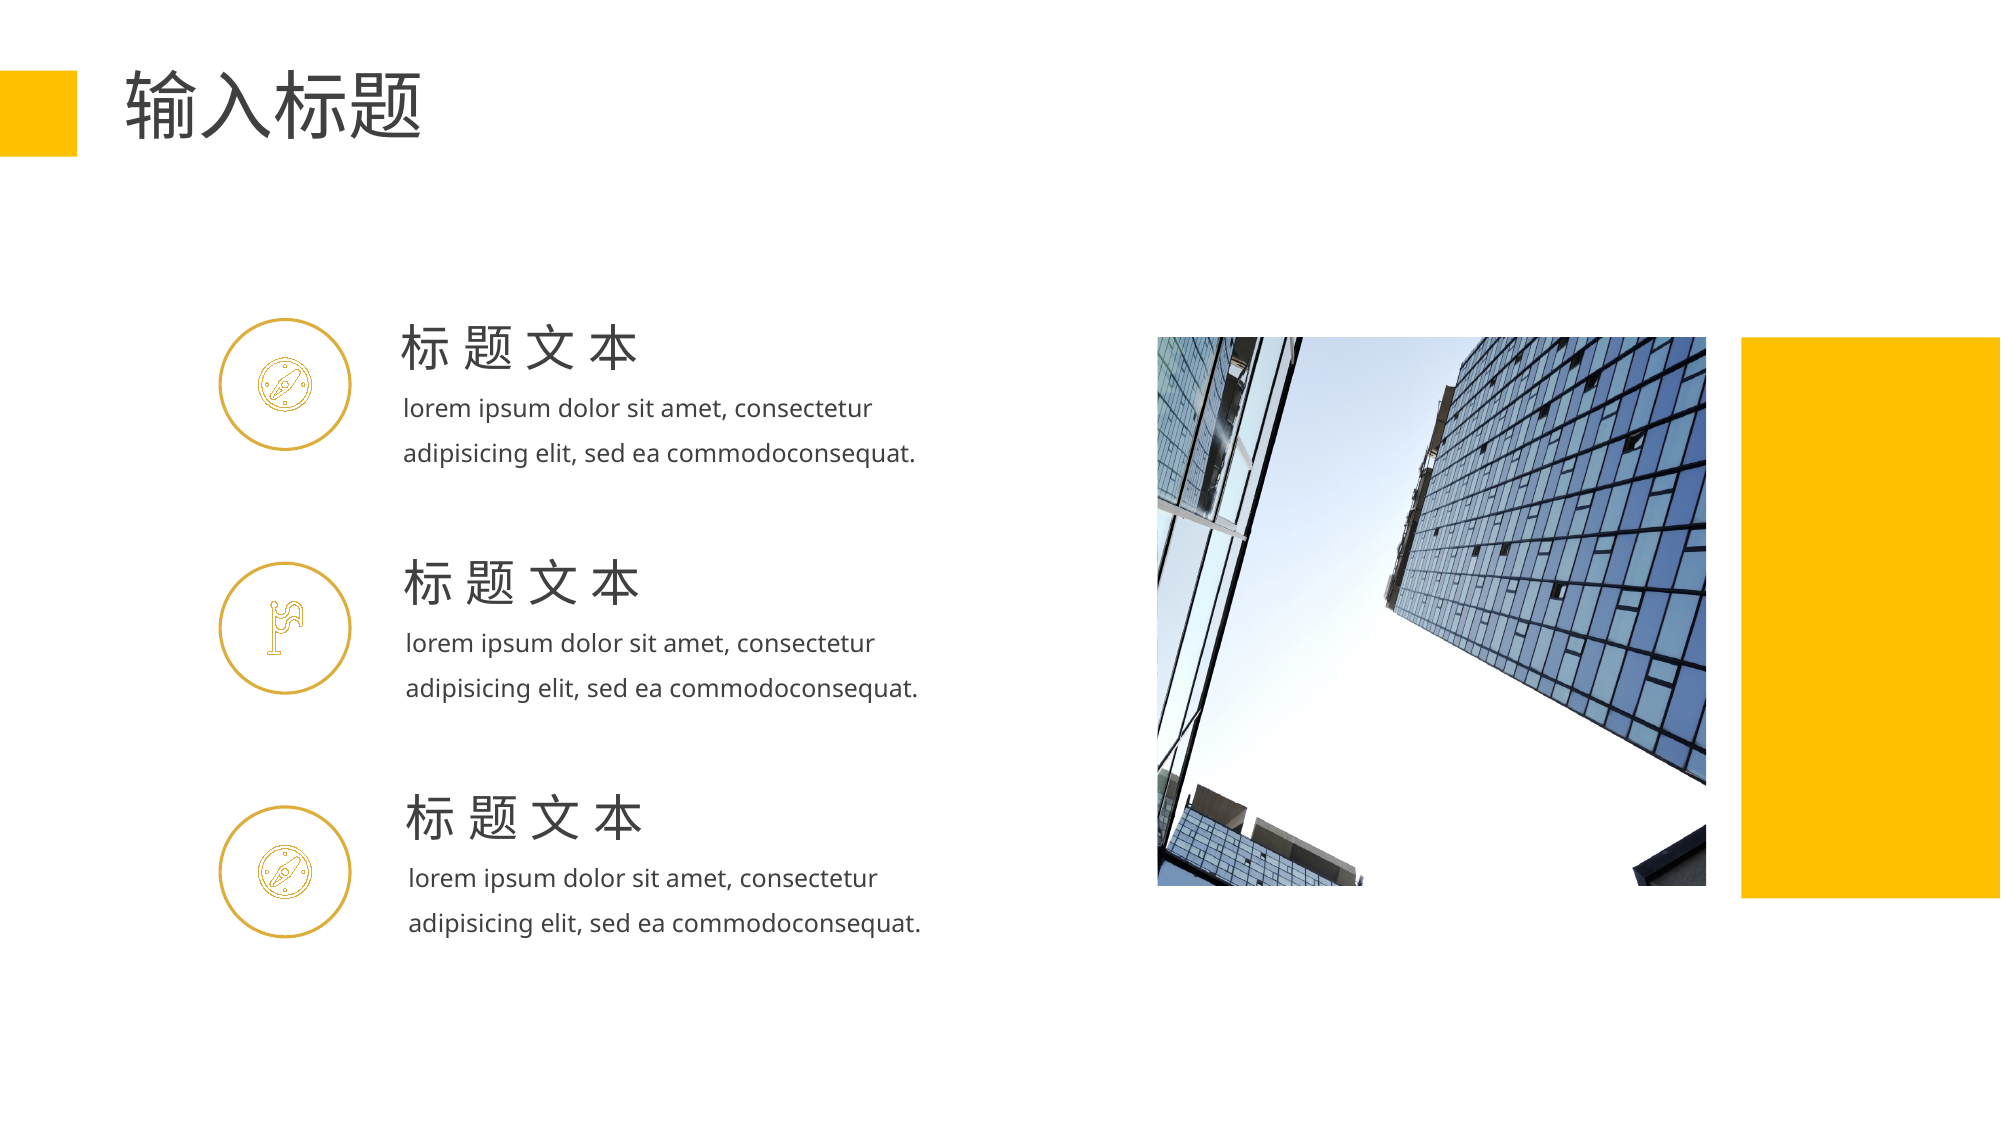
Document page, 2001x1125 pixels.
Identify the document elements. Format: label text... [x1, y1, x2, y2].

text_box 标题文本 [385, 309, 753, 384]
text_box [220, 806, 350, 937]
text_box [220, 563, 350, 694]
text_box [0, 70, 78, 158]
text_box lorem ipsum dolor sit amet, consectetur adipisicing elit, sed ea commodoconsequat. [390, 605, 975, 710]
text_box [1740, 336, 2000, 899]
picture [1157, 337, 1707, 886]
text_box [220, 319, 350, 450]
text_box lorem ipsum dolor sit amet, consectetur adipisicing elit, sed ea commodoconsequat. [388, 370, 972, 475]
text_box 标题文本 [390, 779, 708, 854]
text_box 输入标题 [108, 50, 451, 156]
text_box 标题文本 [388, 544, 706, 619]
text_box lorem ipsum dolor sit amet, consectetur adipisicing elit, sed ea commodoconsequat. [393, 840, 977, 945]
